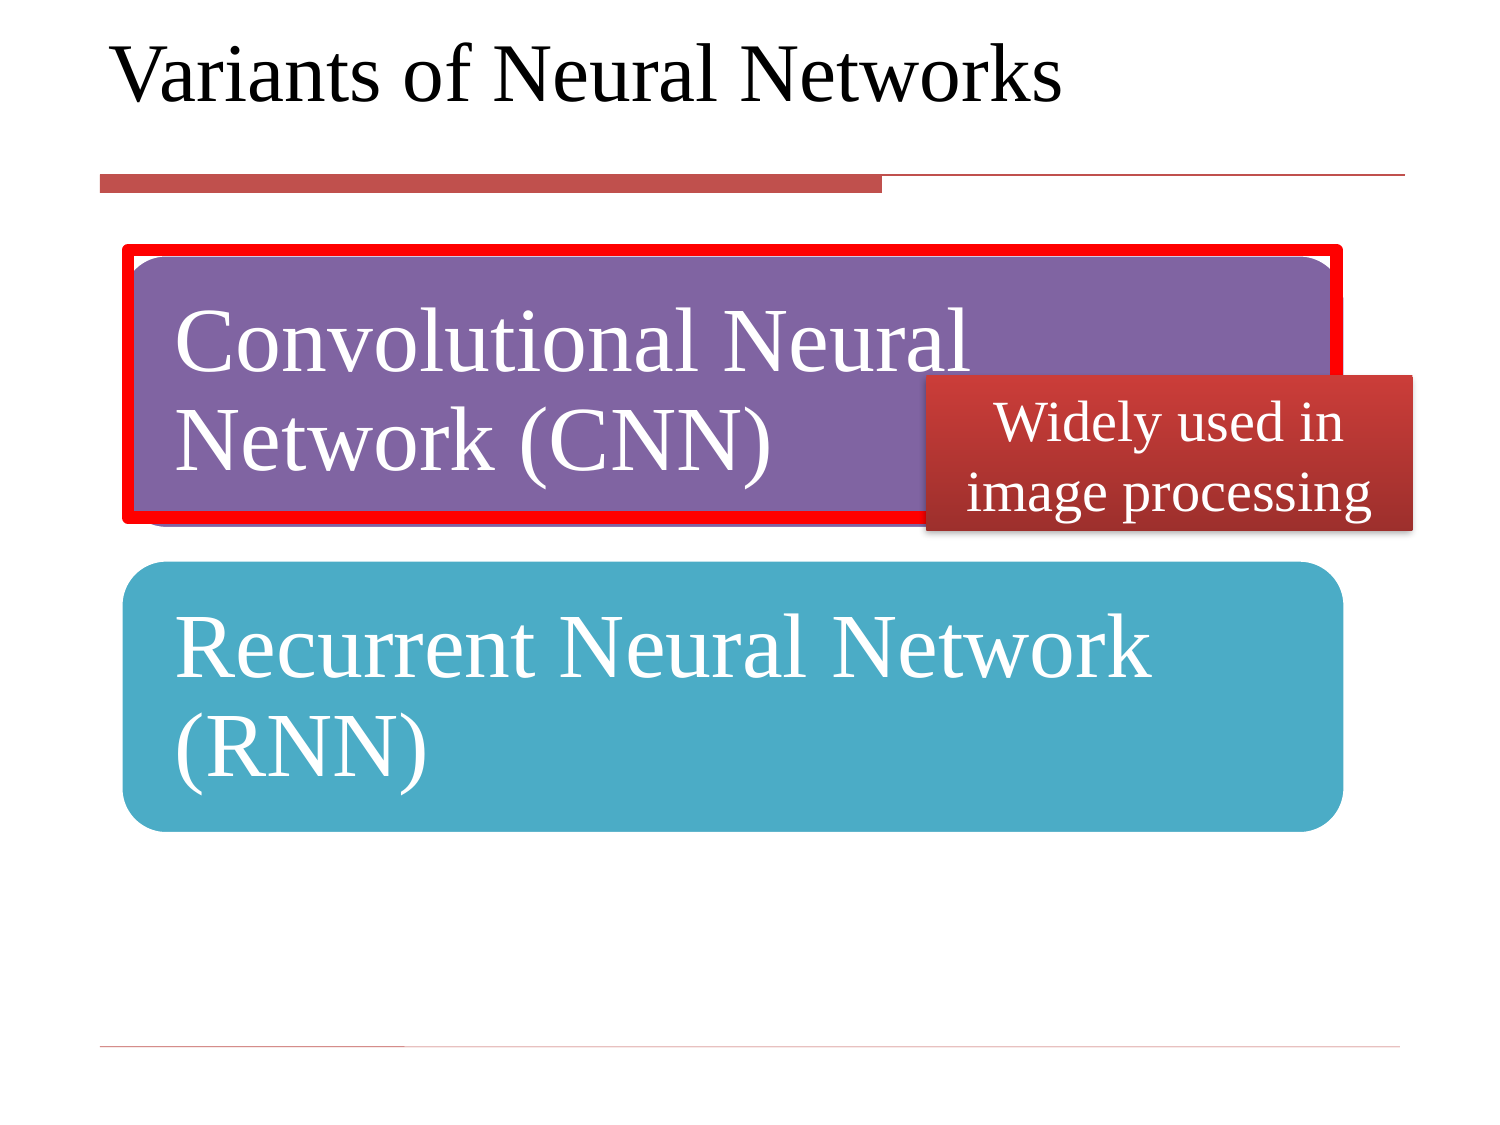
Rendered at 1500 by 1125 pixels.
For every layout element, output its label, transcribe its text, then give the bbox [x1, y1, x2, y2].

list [120, 177, 1346, 912]
title Variants of Neural Networks [93, 30, 1412, 126]
text_box Widely used in image processing [1349, 375, 1413, 531]
